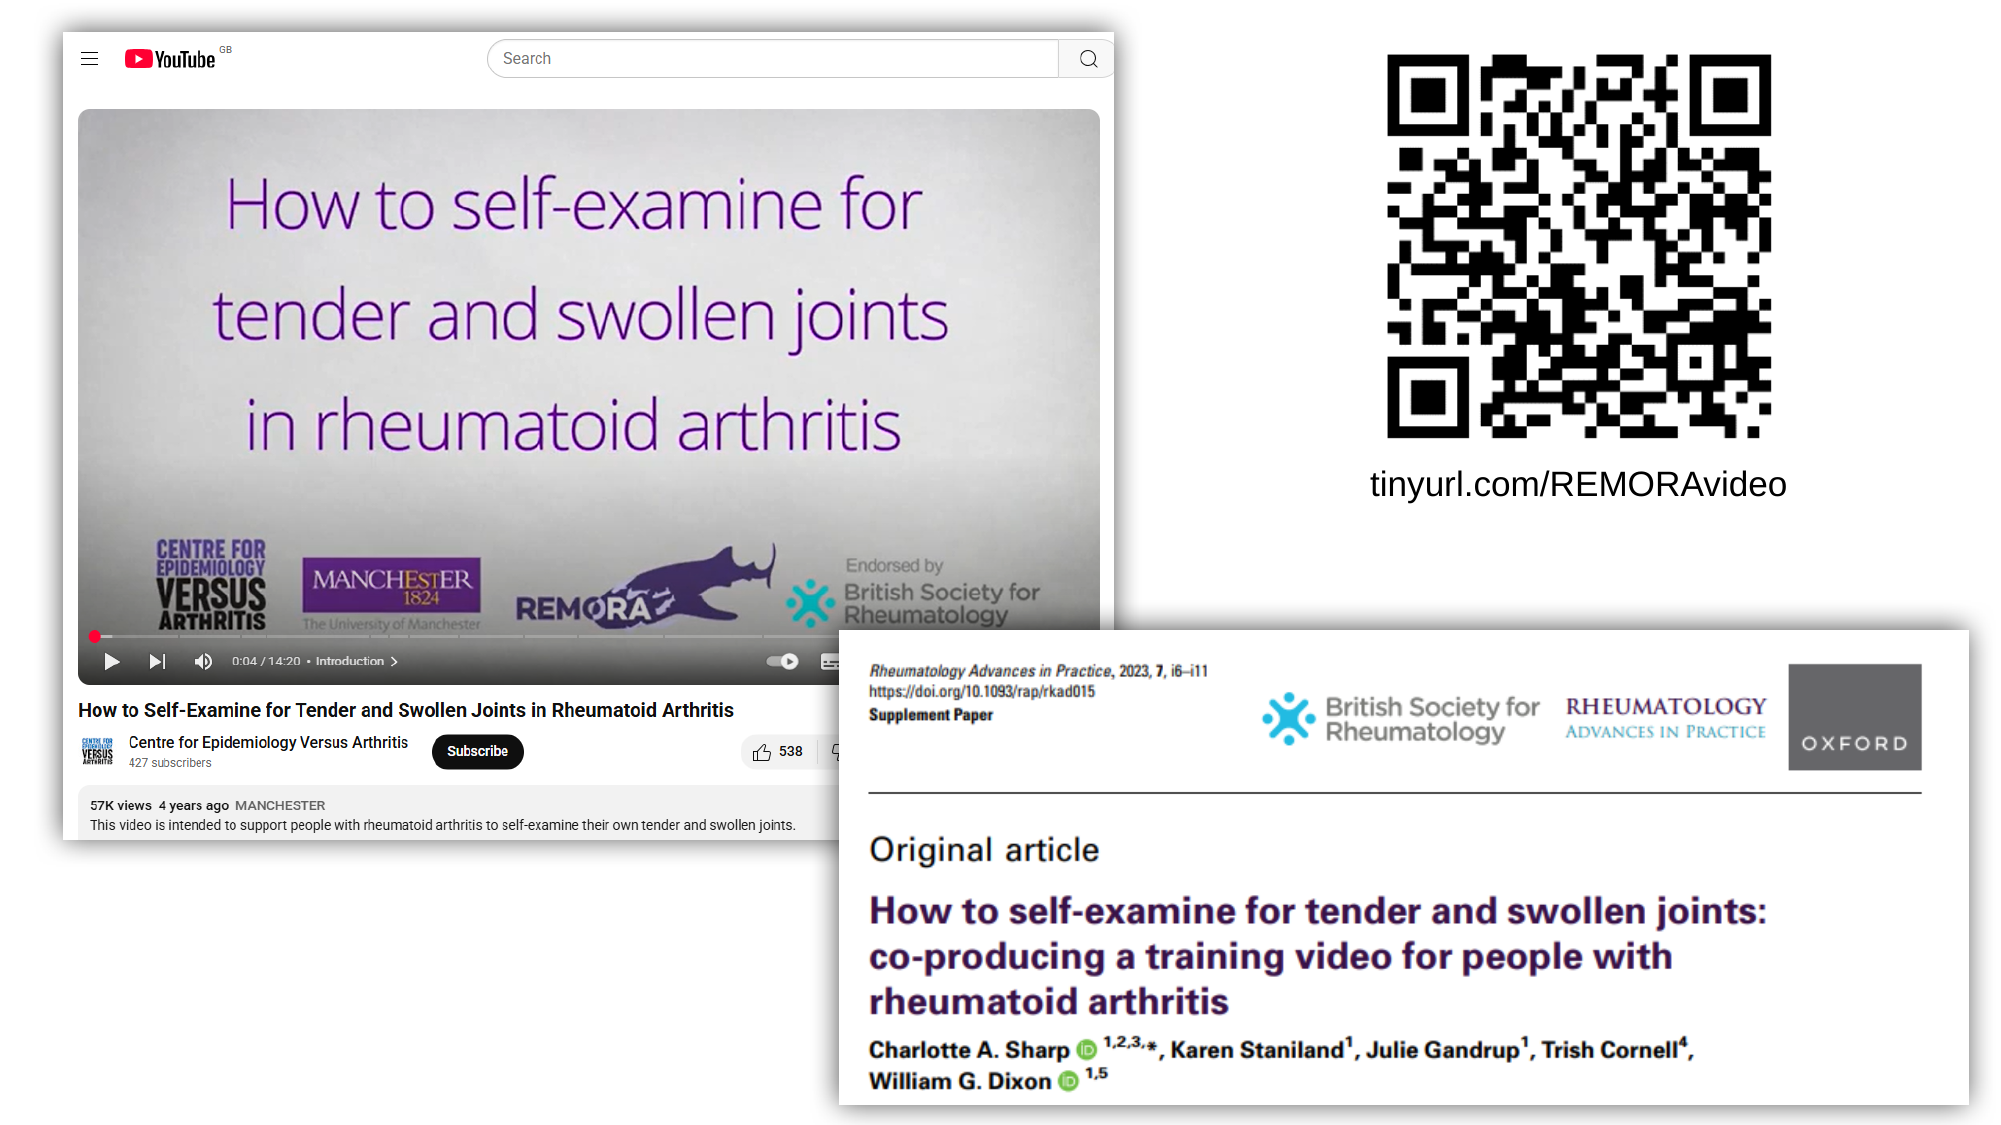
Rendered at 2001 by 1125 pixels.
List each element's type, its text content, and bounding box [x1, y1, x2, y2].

picture [1371, 38, 1787, 454]
picture [62, 32, 1969, 1106]
text_box tinyurl.com/REMORAvideo [1355, 453, 1803, 511]
